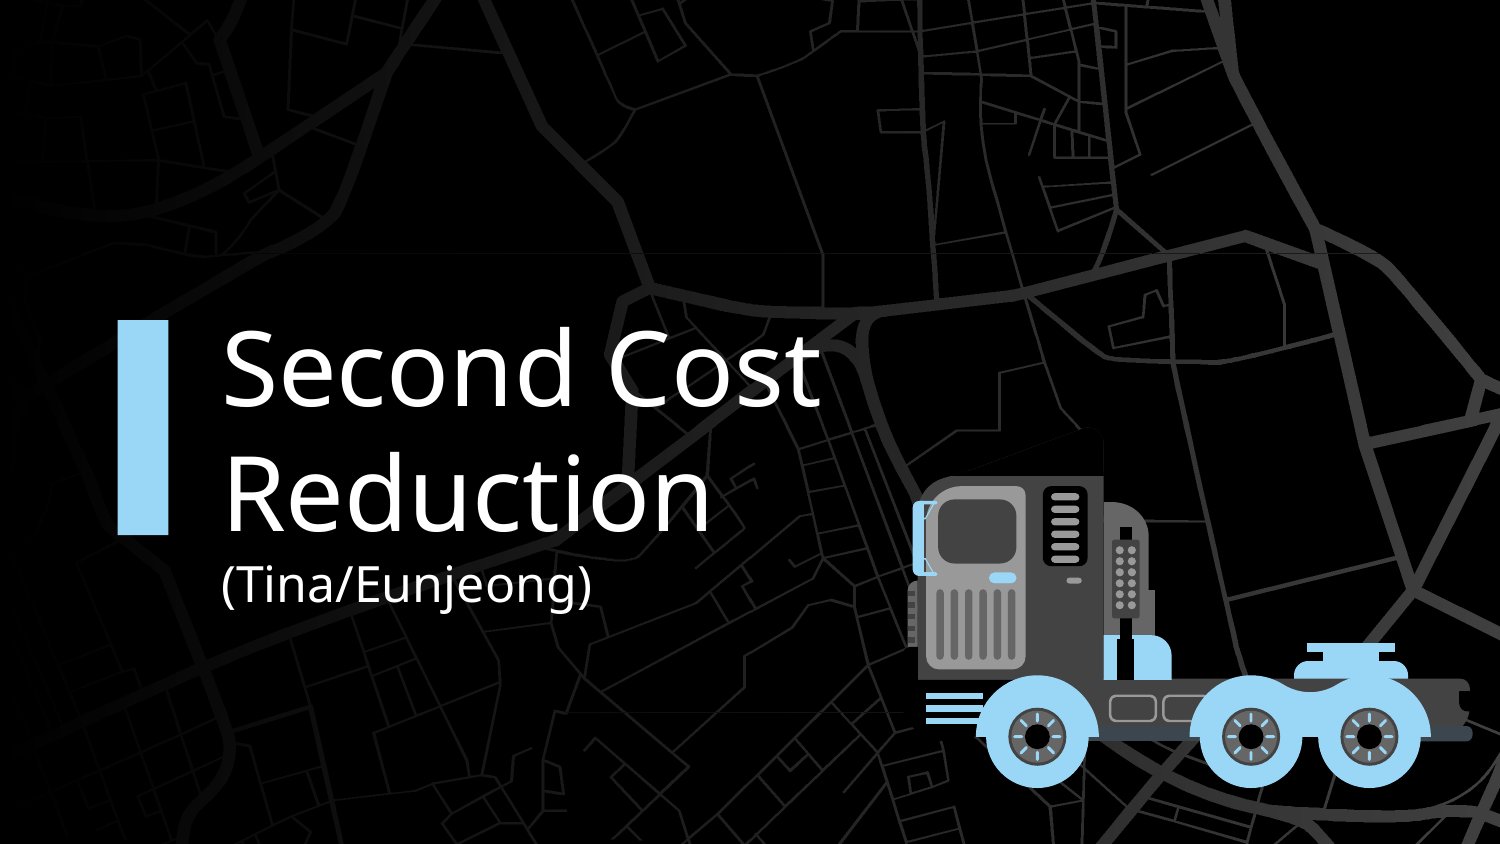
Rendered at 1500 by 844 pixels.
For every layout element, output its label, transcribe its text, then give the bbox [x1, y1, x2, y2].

text_box Second Cost Reduction (Tina/Eunjeong) [206, 287, 1029, 558]
text_box [117, 320, 169, 536]
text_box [901, 427, 1473, 789]
